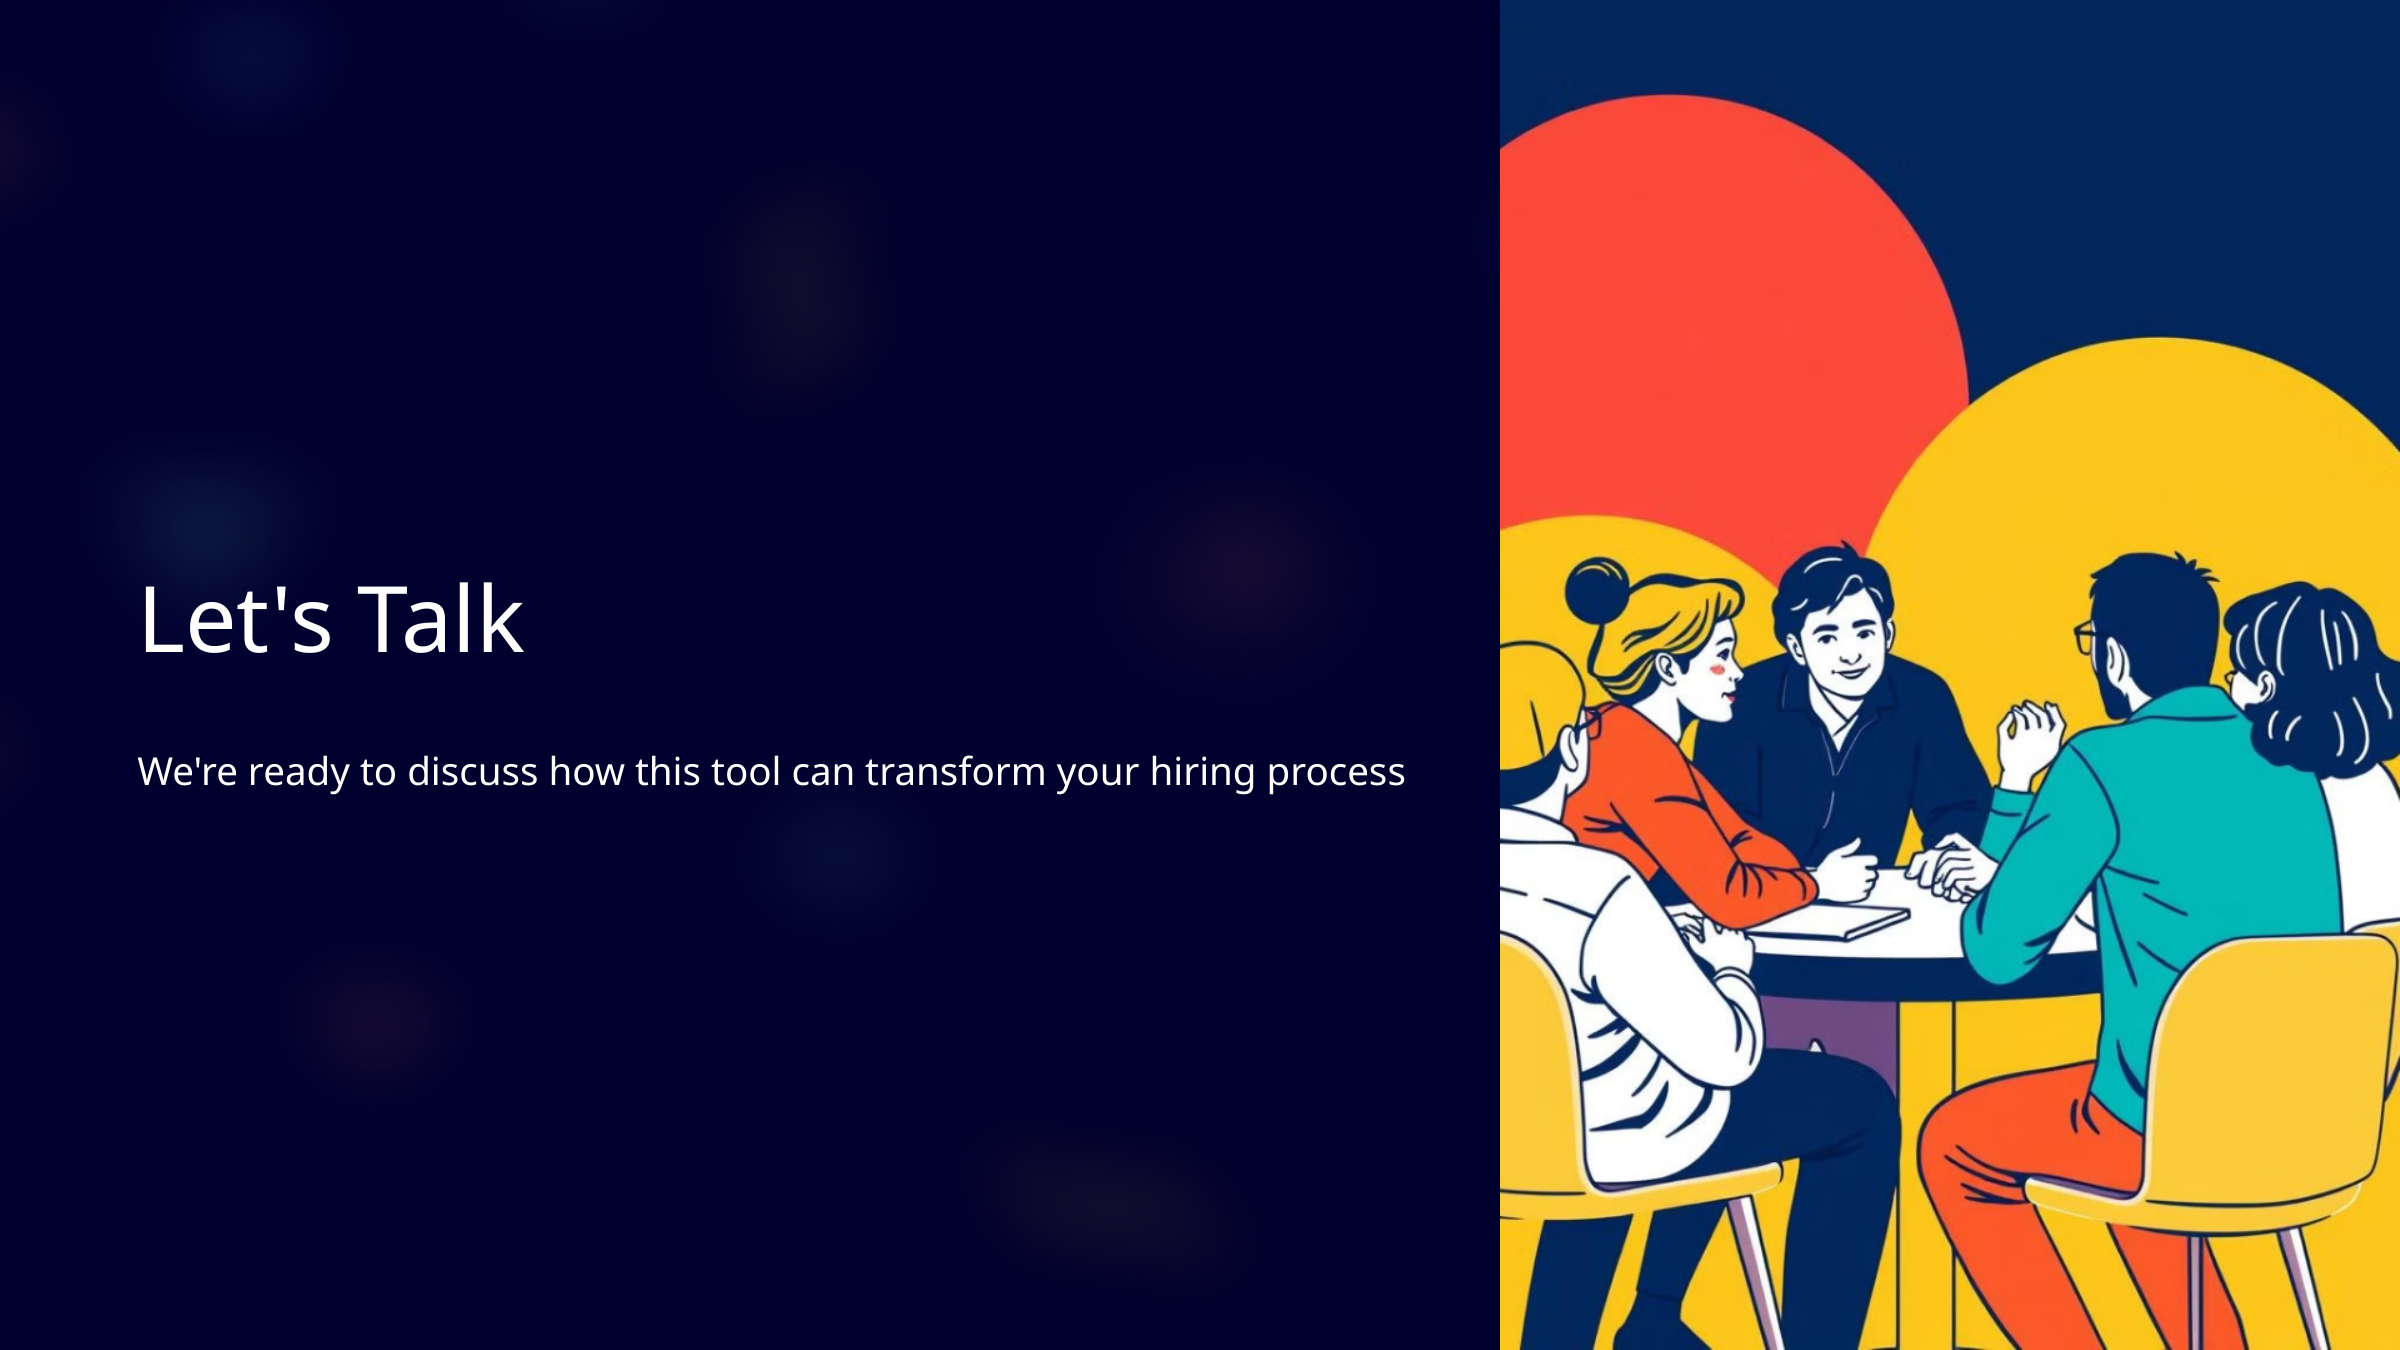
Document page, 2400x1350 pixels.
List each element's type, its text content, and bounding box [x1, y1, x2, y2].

text_box We're ready to discuss how this tool can transform your hiring process [137, 730, 1363, 794]
picture [1499, 0, 2400, 1350]
text_box Let's Talk [137, 556, 1062, 672]
